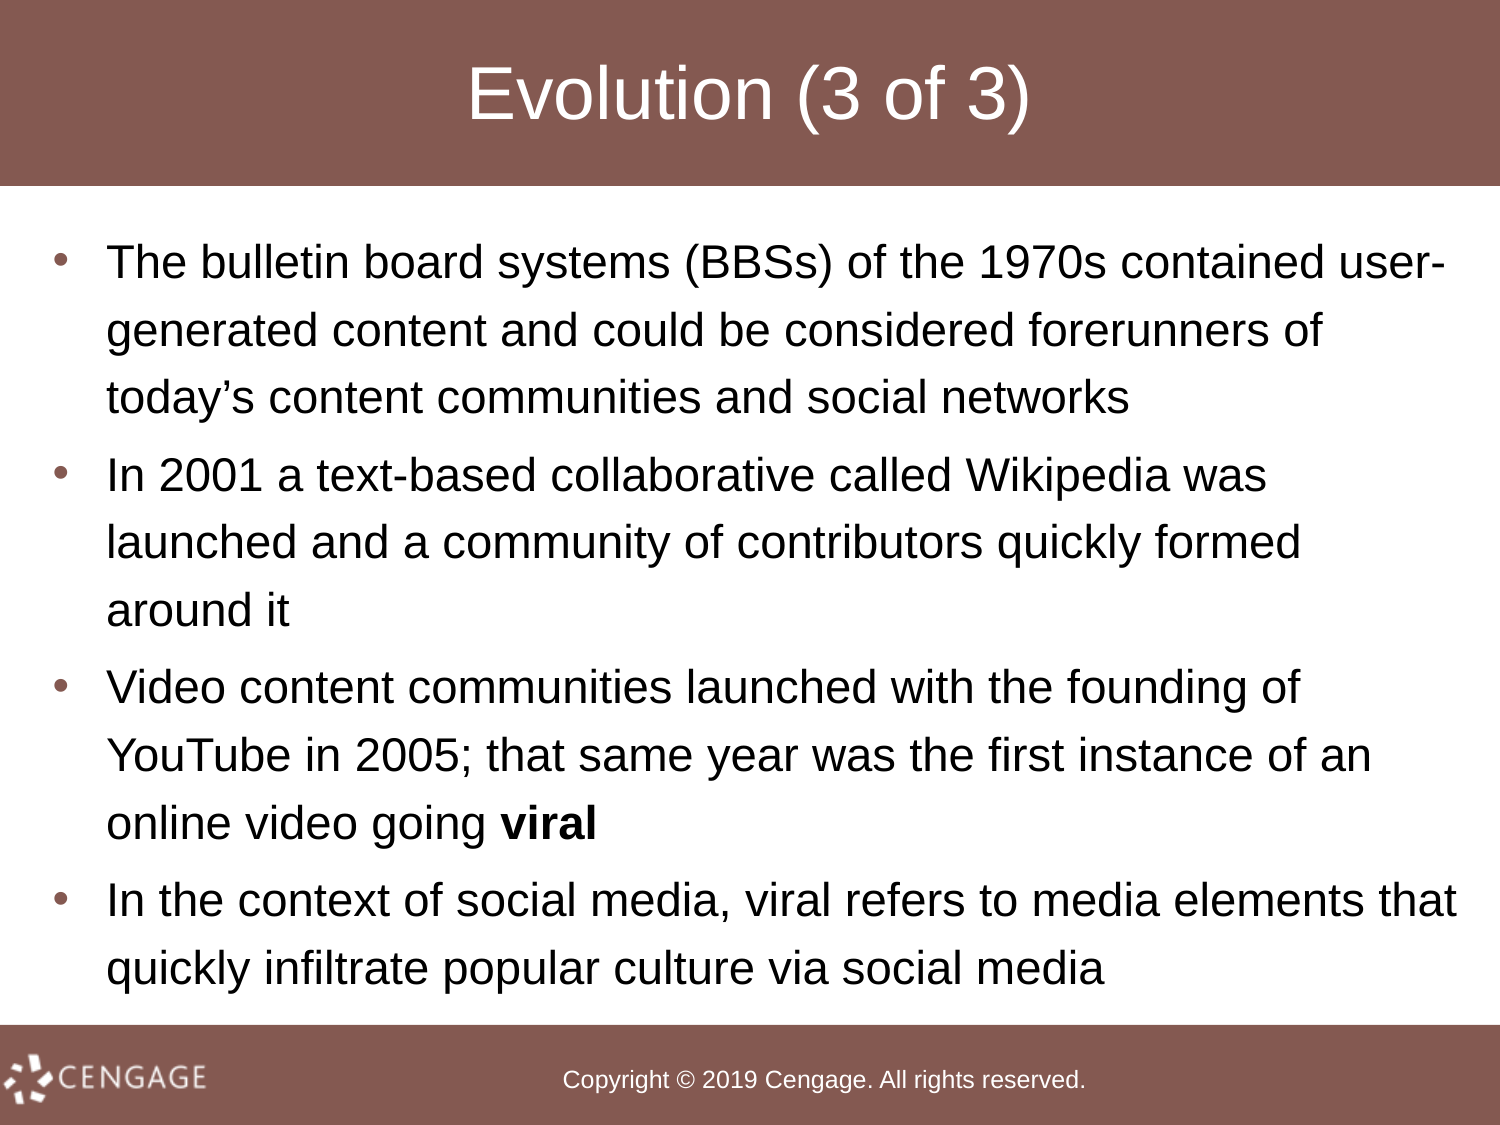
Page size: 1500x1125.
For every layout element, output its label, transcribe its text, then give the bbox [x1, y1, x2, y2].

picture [0, 1051, 211, 1106]
title Evolution (3 of 3) [75, 4, 1425, 175]
list The bulletin board systems (BBSs) of the 1970s contained user-generated content and could be considered forerunners of today’s content communities and social networks In 2001 a text-based collaborative called Wikipedia was launched and a community of contributors quickly formed around it Video content communities launched with the founding of YouTube in 2005; that same year was the first instance of an online video going viral In the context of social media, viral refers to media elements that quickly infiltrate popular culture via social media [37, 212, 1475, 1005]
